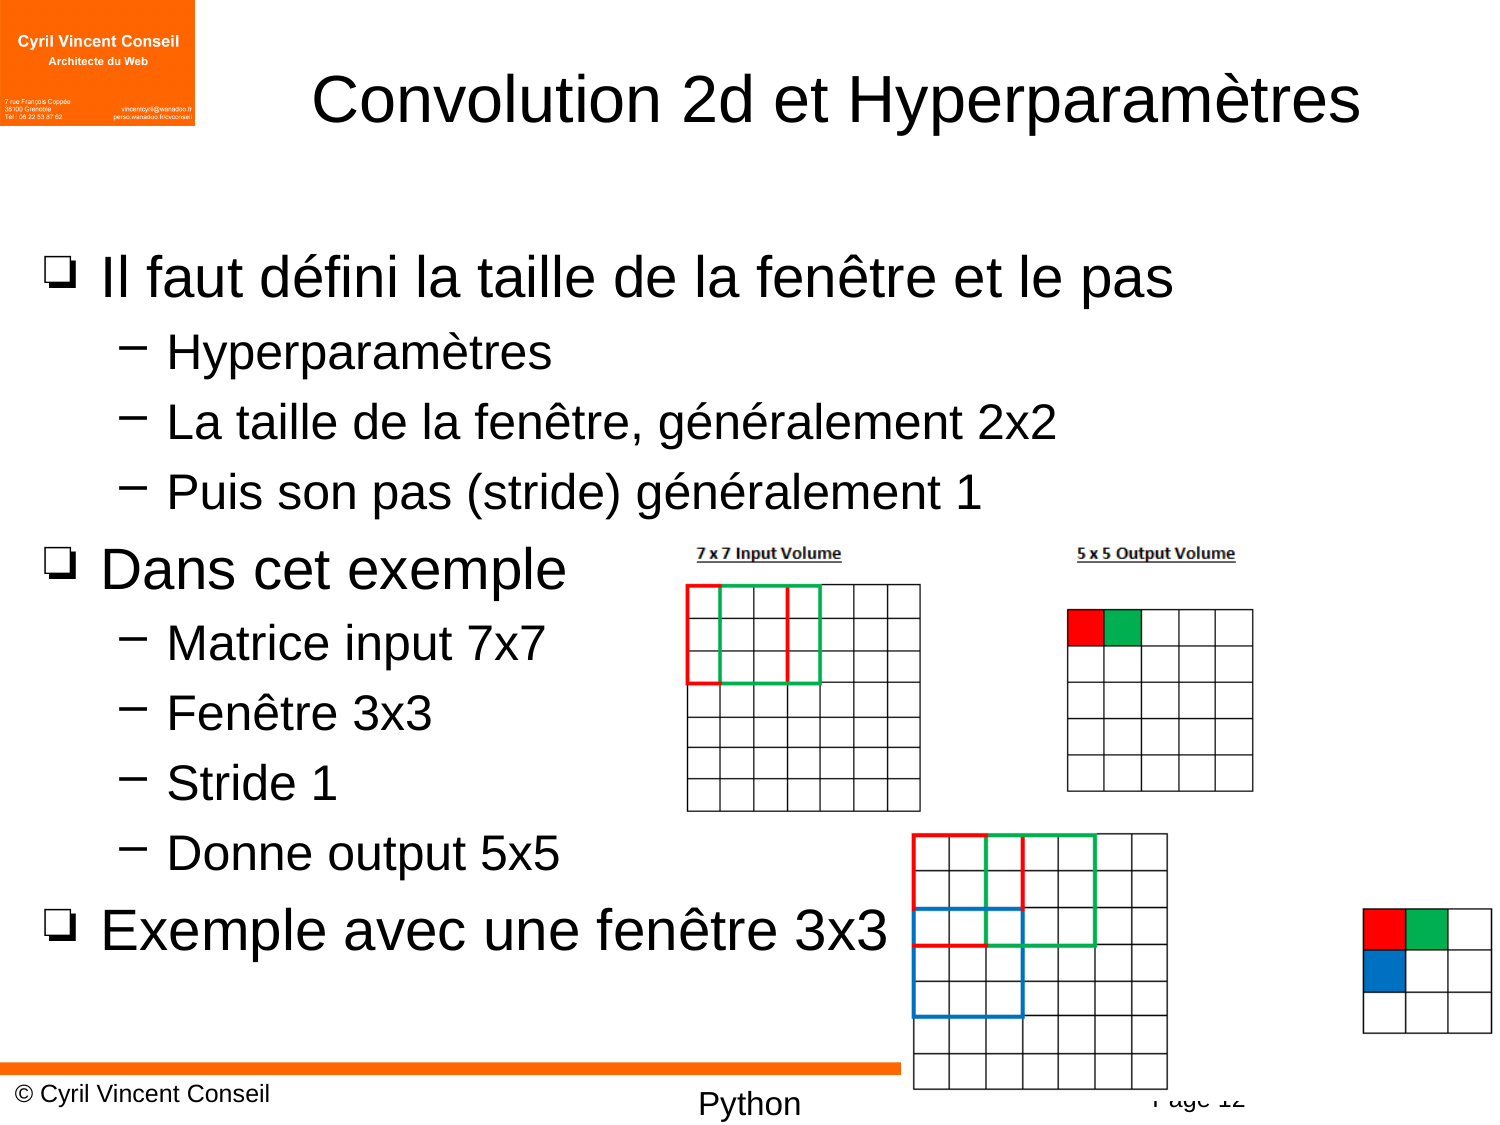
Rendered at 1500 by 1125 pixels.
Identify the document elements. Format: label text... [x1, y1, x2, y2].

picture [666, 539, 1500, 1101]
title Convolution 2d et Hyperparamètres [194, 2, 1480, 190]
list Il faut défini la taille de la fenêtre et le pas Hyperparamètres La taille de la fenêtre, généralement 2x2 Puis son pas (stride) généralement 1 Dans cet exemple Matrice input 7x7 Fenêtre 3x3 Stride 1 Donne output 5x5 Exemple avec une fenêtre 3x3 [29, 231, 1468, 1059]
picture [0, 0, 195, 126]
